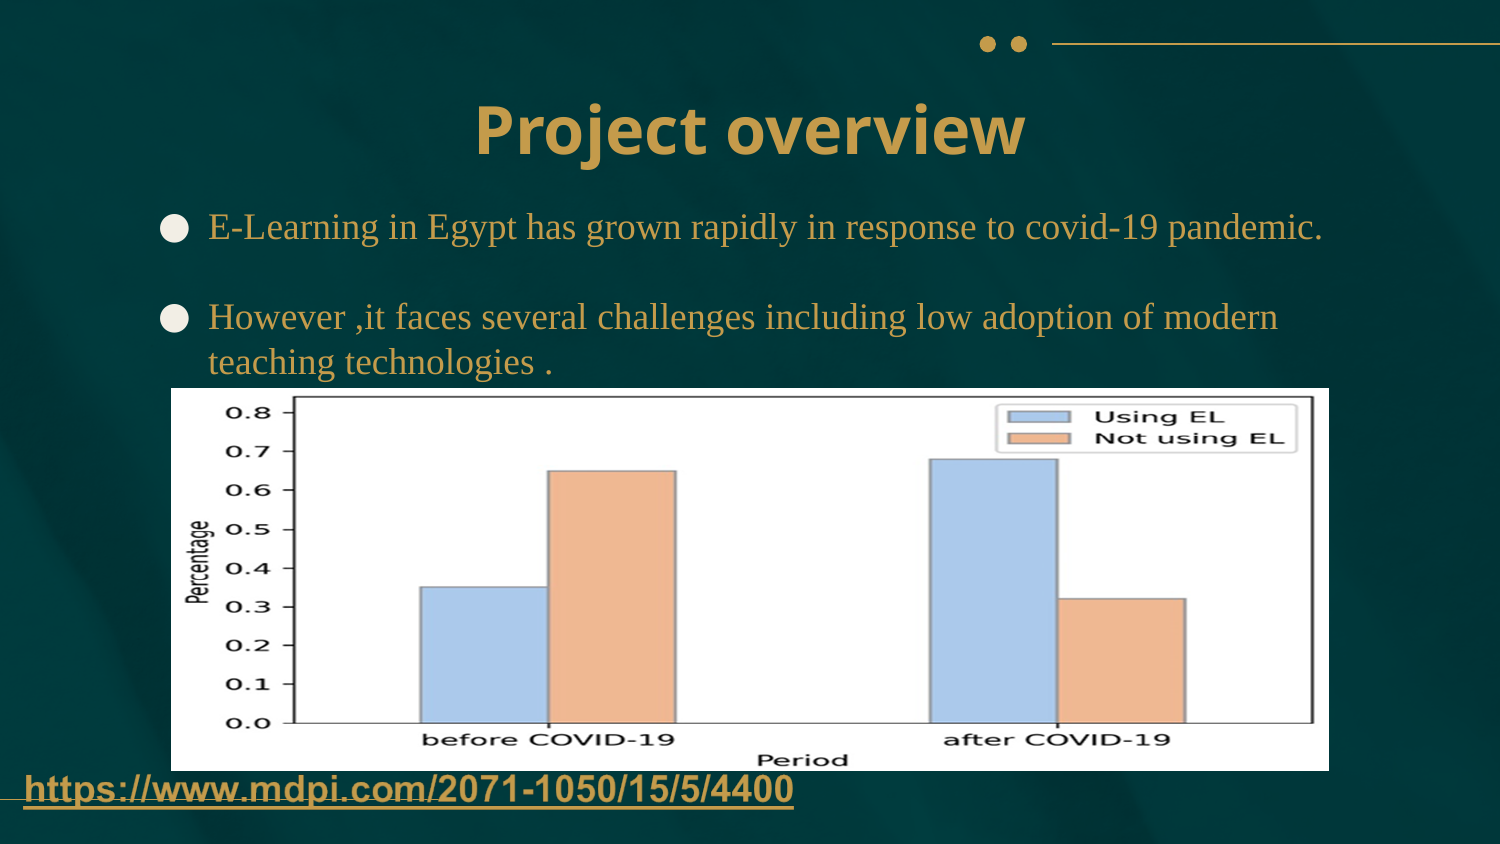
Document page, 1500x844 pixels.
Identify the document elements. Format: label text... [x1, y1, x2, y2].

list E-Learning in Egypt has grown rapidly in response to covid-19 pandemic. However ,it faces several challenges including low adoption of modern teaching technologies . [118, 186, 1382, 263]
picture [0, 0, 1500, 844]
title Project overview [118, 72, 1382, 167]
